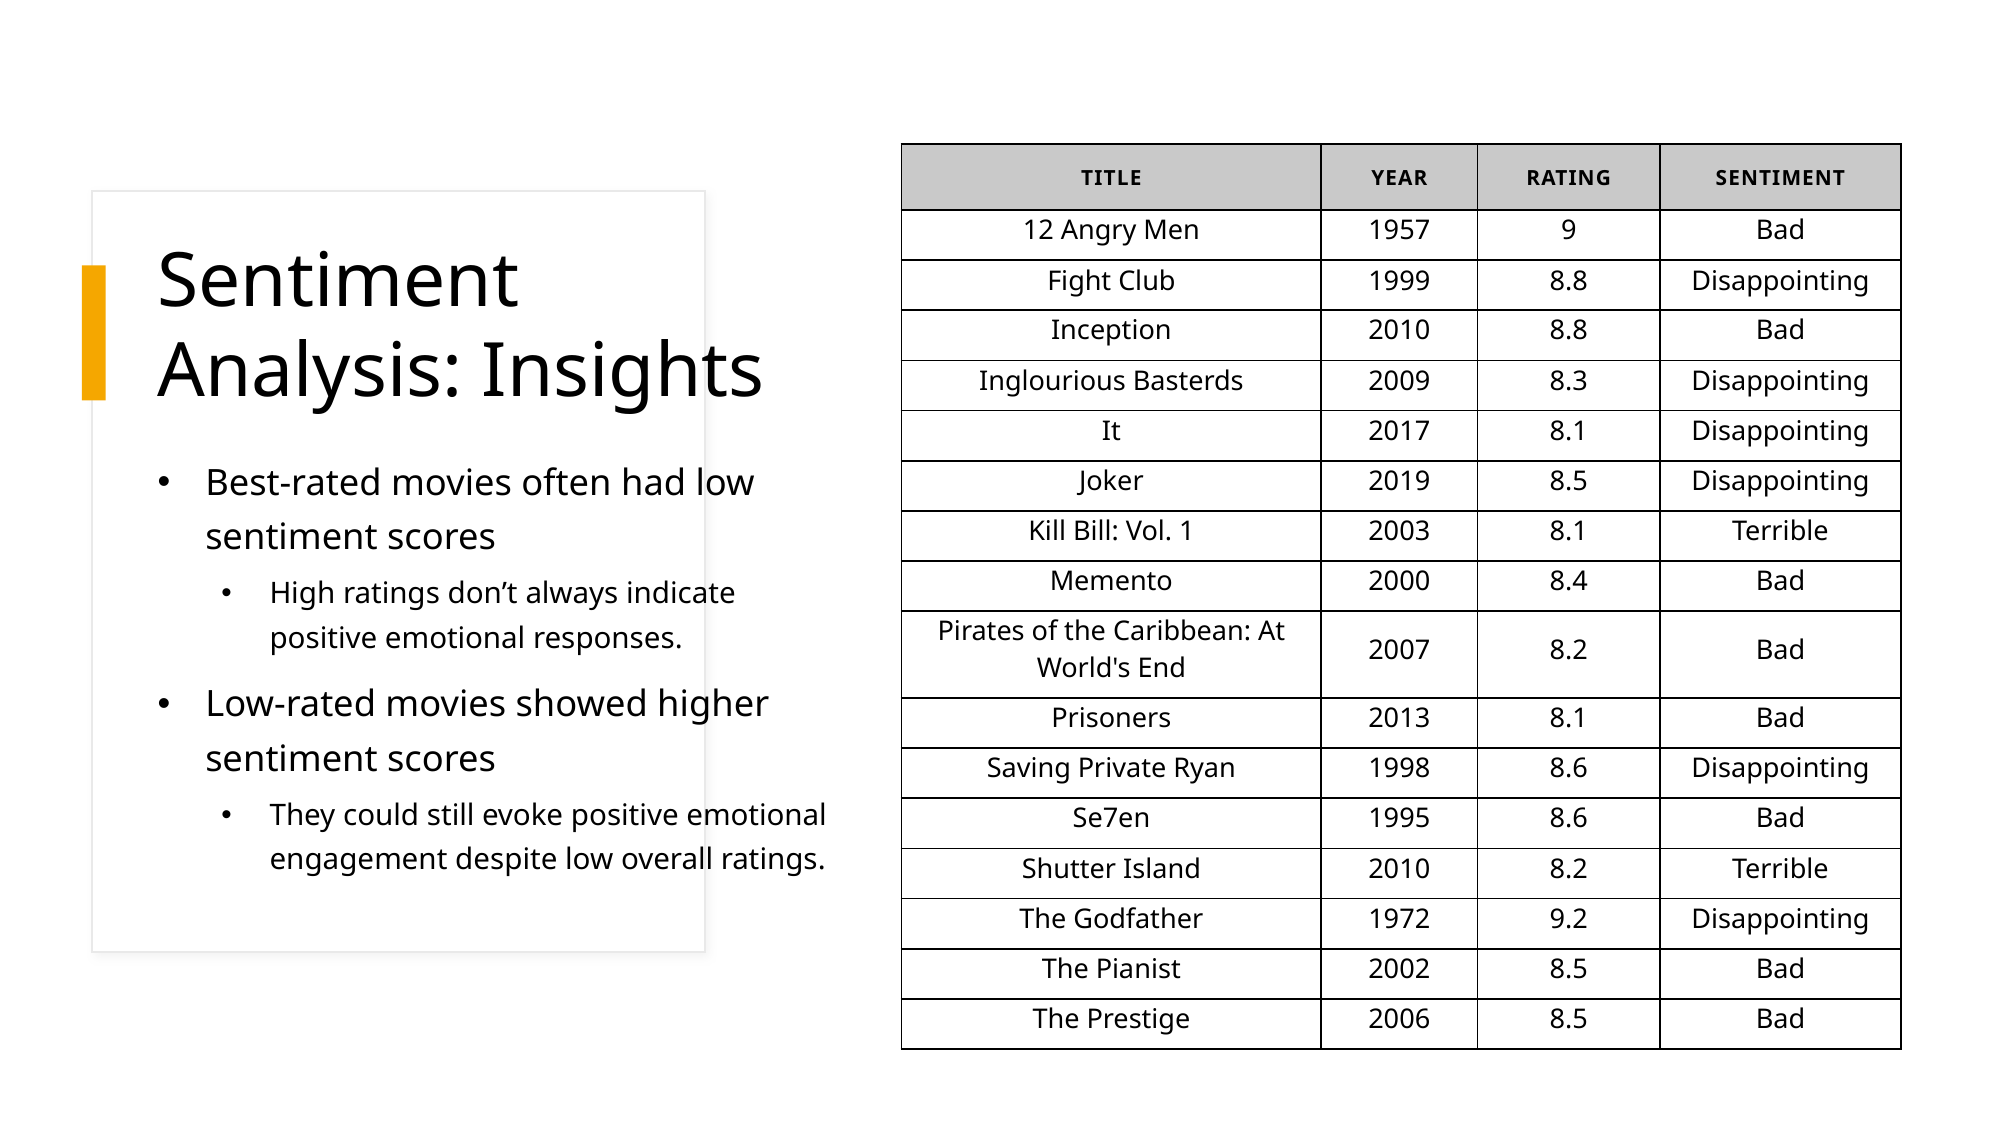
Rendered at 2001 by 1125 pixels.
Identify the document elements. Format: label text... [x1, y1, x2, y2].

table_cell 1999 [1322, 261, 1477, 309]
table_cell Disappointing [1661, 462, 1900, 510]
table_cell 9 [1478, 211, 1659, 259]
table_cell Bad [1661, 799, 1900, 848]
table_cell Fight Club [902, 261, 1320, 309]
table_cell 8.1 [1478, 512, 1659, 560]
table_cell 2003 [1322, 512, 1477, 560]
table_cell The Pianist [902, 950, 1320, 998]
table_cell 2009 [1322, 361, 1477, 410]
table_cell 2006 [1322, 1000, 1477, 1048]
table_cell 2013 [1322, 699, 1477, 747]
table_cell The Godfather [902, 899, 1320, 948]
table_cell 2019 [1322, 462, 1477, 510]
table_cell Saving Private Ryan [902, 749, 1320, 797]
table_cell Inception [902, 311, 1320, 360]
table_cell Joker [902, 462, 1320, 510]
table_cell Disappointing [1661, 899, 1900, 948]
table_header Rating [1478, 145, 1659, 209]
table_header Sentiment [1661, 145, 1900, 209]
table_cell Disappointing [1661, 749, 1900, 797]
table_cell 8.1 [1478, 411, 1659, 460]
table_header Title [902, 145, 1320, 209]
table_cell Bad [1661, 1000, 1900, 1048]
table_cell Terrible [1661, 849, 1900, 898]
table_cell Kill Bill: Vol. 1 [902, 512, 1320, 560]
table_cell 2017 [1322, 411, 1477, 460]
table_cell 8.6 [1478, 749, 1659, 797]
table_cell Bad [1661, 612, 1900, 697]
table_cell 1995 [1322, 799, 1477, 848]
table_cell 8.4 [1478, 562, 1659, 610]
table_cell 12 Angry Men [902, 211, 1320, 259]
table_cell 8.6 [1478, 799, 1659, 848]
table_cell 8.8 [1478, 261, 1659, 309]
table_cell 8.2 [1478, 612, 1659, 697]
table_cell 2000 [1322, 562, 1477, 610]
table_cell Disappointing [1661, 361, 1900, 410]
table_cell Se7en [902, 799, 1320, 848]
table_cell Bad [1661, 950, 1900, 998]
table_cell 8.5 [1478, 1000, 1659, 1048]
table_cell The Prestige [902, 1000, 1320, 1048]
table_cell Memento [902, 562, 1320, 610]
table_cell 8.8 [1478, 311, 1659, 360]
table_cell 2002 [1322, 950, 1477, 998]
table_cell 2010 [1322, 849, 1477, 898]
table_cell Bad [1661, 562, 1900, 610]
table_cell 2007 [1322, 612, 1477, 697]
table_cell 1972 [1322, 899, 1477, 948]
table_cell Disappointing [1661, 261, 1900, 309]
title Sentiment Analysis: Insights [142, 223, 849, 444]
table_cell Terrible [1661, 512, 1900, 560]
table_cell Pirates of the Caribbean: At World's End [902, 612, 1320, 697]
table_cell 9.2 [1478, 899, 1659, 948]
list Best-rated movies often had low sentiment scores High ratings don’t always indicate positive emotional responses. Low-rated movies showed higher sentiment scores They could still evoke positive emotional engagement despite low overall ratings. [142, 444, 849, 925]
table_cell Shutter Island [902, 849, 1320, 898]
table_header Year [1322, 145, 1477, 209]
table_cell Prisoners [902, 699, 1320, 747]
table_cell 8.5 [1478, 950, 1659, 998]
table_cell Bad [1661, 311, 1900, 360]
table_cell It [902, 411, 1320, 460]
table_cell 8.2 [1478, 849, 1659, 898]
table_cell 8.1 [1478, 699, 1659, 747]
table_cell Bad [1661, 699, 1900, 747]
table_cell 1998 [1322, 749, 1477, 797]
table_cell Inglourious Basterds [902, 361, 1320, 410]
table_cell 1957 [1322, 211, 1477, 259]
table_cell 8.3 [1478, 361, 1659, 410]
table_cell Disappointing [1661, 411, 1900, 460]
table_cell 8.5 [1478, 462, 1659, 510]
table_cell Bad [1661, 211, 1900, 259]
table_cell 2010 [1322, 311, 1477, 360]
